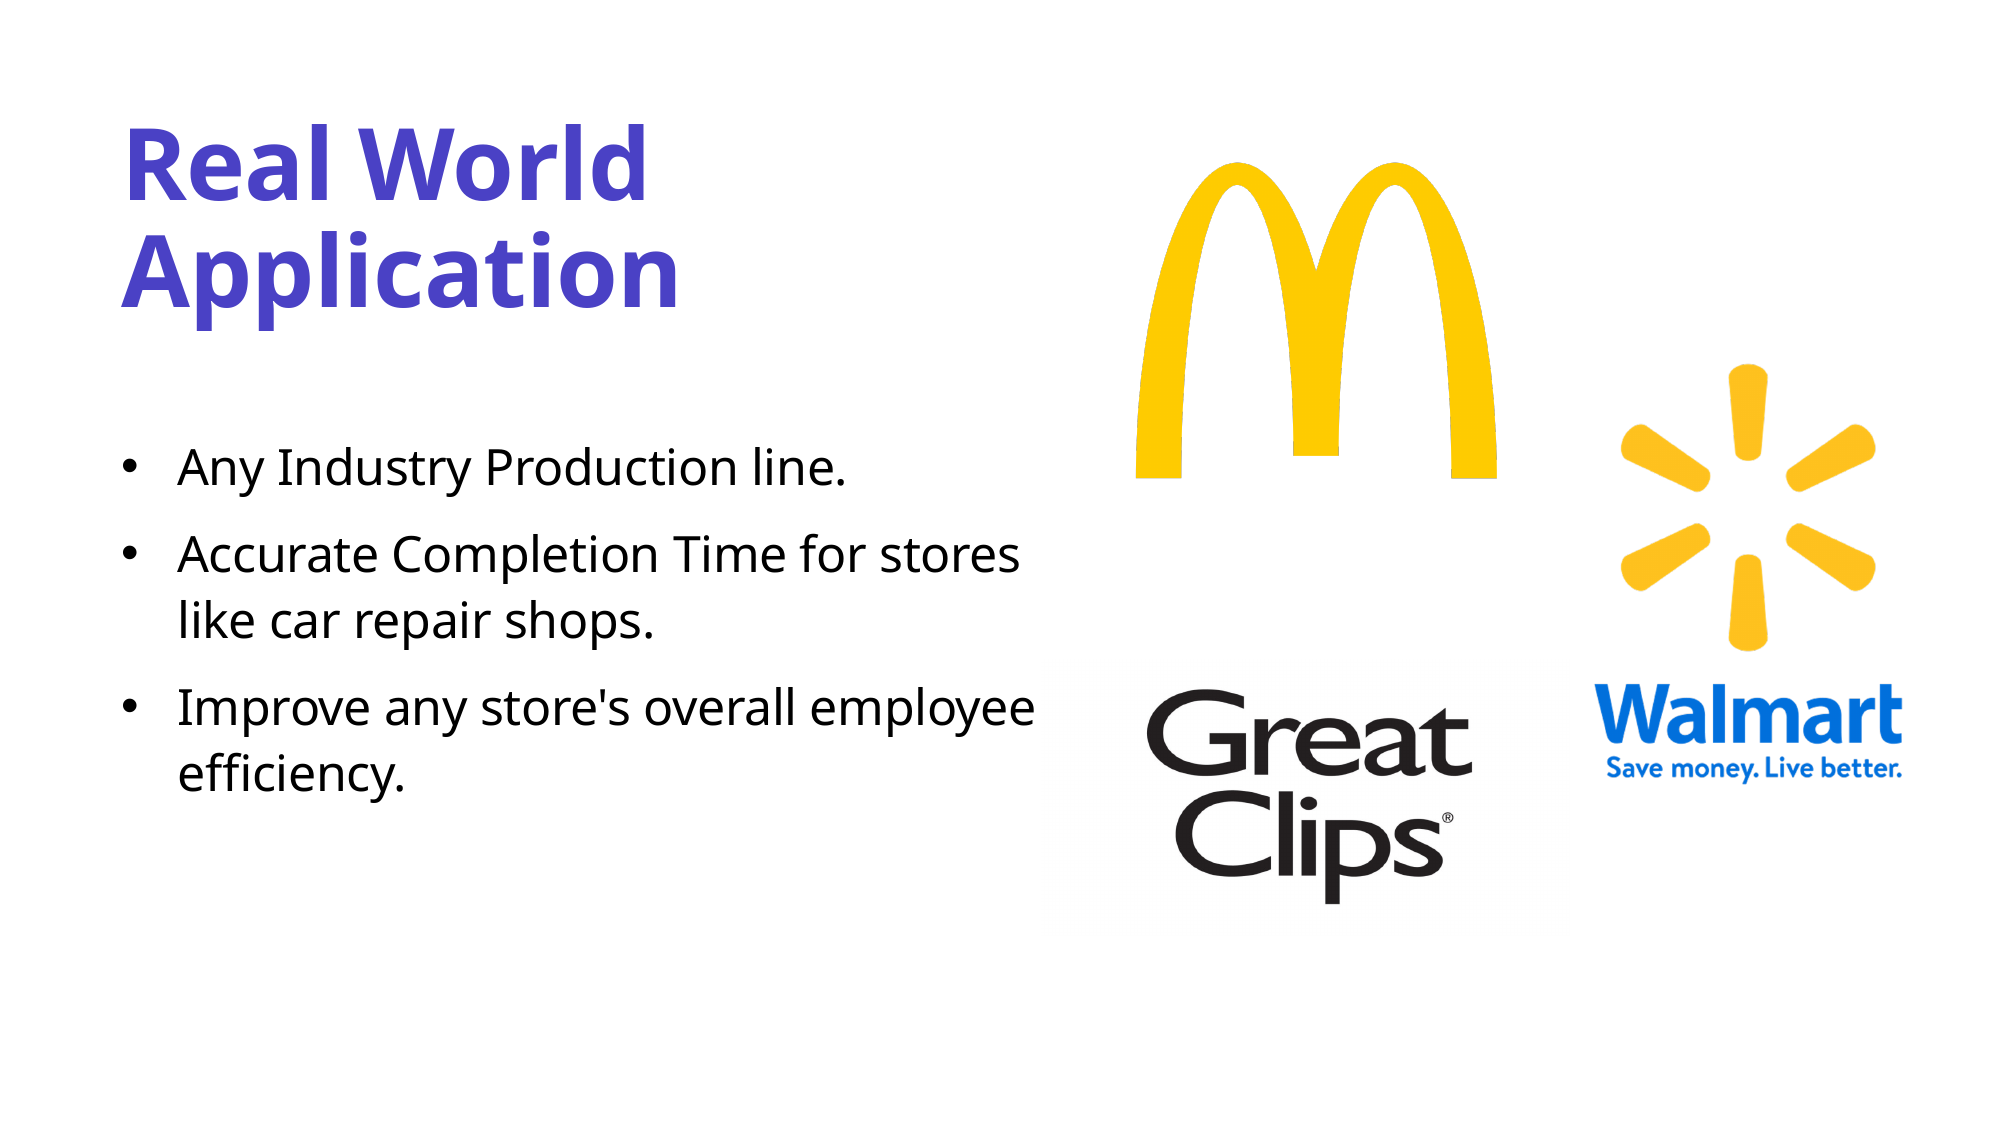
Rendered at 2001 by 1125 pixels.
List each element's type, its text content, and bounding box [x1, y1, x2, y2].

list Any Industry Production line. Accurate Completion Time for stores like car repair shops. Improve any store's overall employee efficiency. [106, 422, 1058, 1073]
title Real World Application [106, 79, 1058, 337]
picture [1041, 161, 2000, 936]
